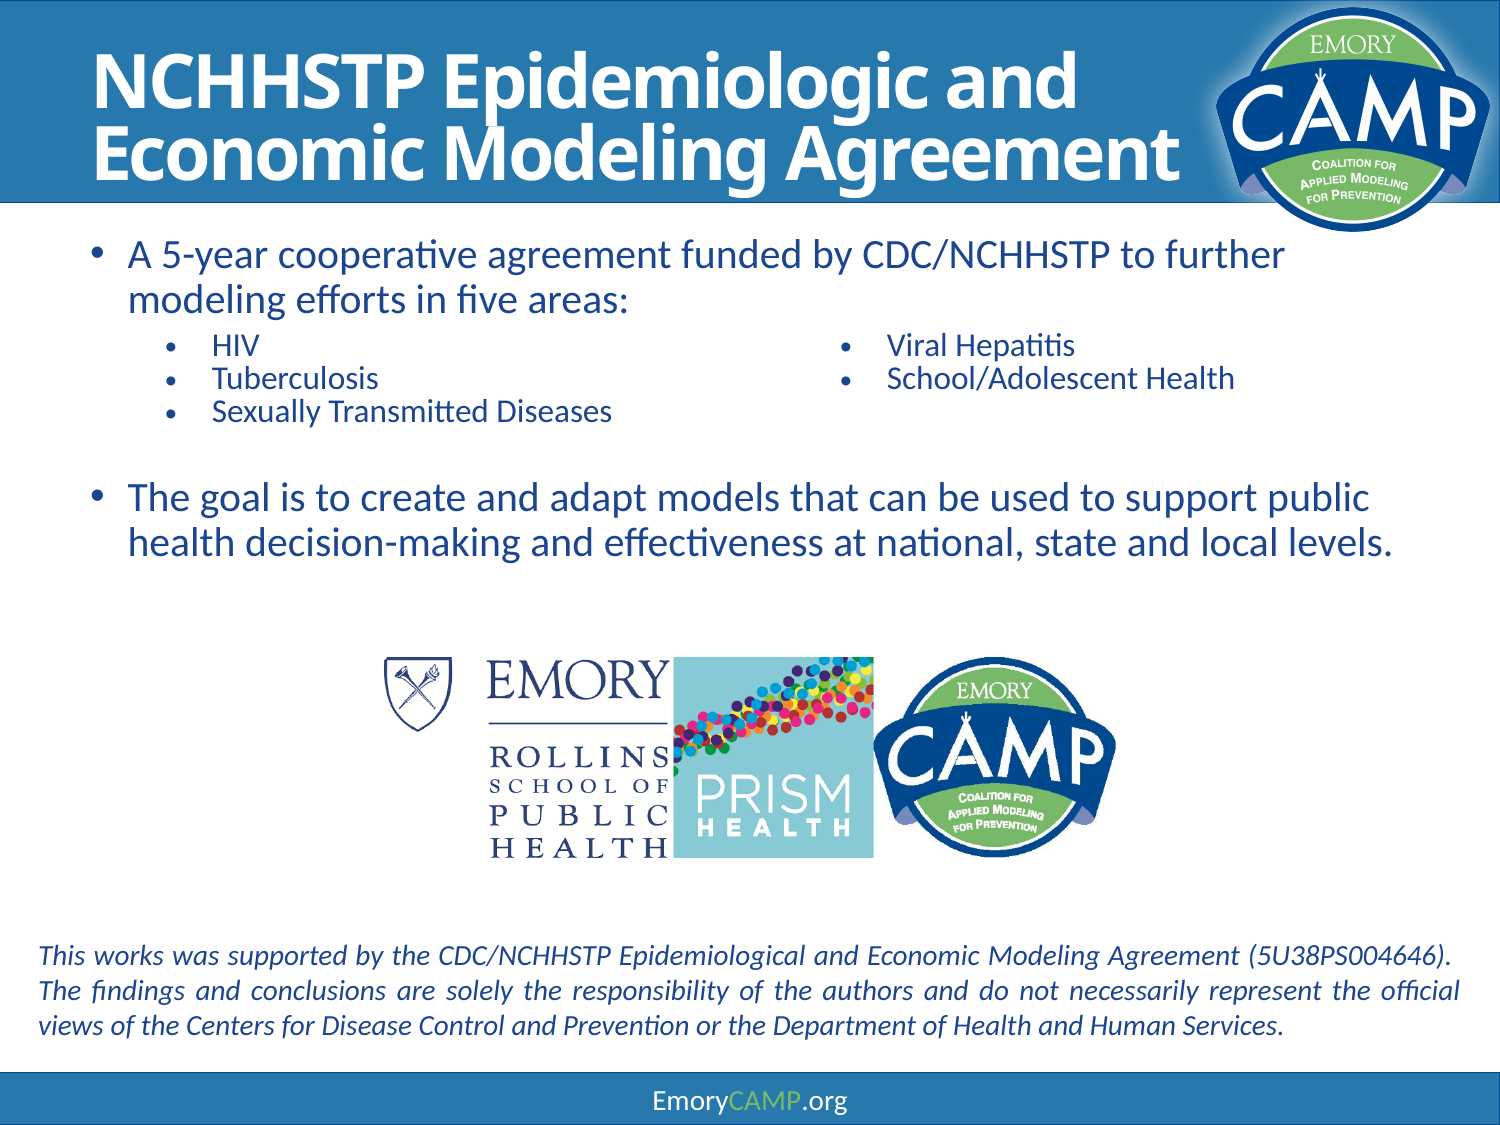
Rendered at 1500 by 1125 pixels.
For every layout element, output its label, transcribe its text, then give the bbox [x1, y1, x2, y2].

title NCHHSTP Epidemiologic and Economic Modeling Agreement [75, 37, 1200, 203]
list A 5-year cooperative agreement funded by CDC/NCHHSTP to further modeling efforts in five areas: The goal is to create and adapt models that can be used to support public health decision-making and effectiveness at national, state and local levels. [75, 459, 1425, 874]
picture [384, 657, 1116, 858]
text_box This works was supported by the CDC/NCHHSTP Epidemiological and Economic Modeling Agreement (5U38PS004646). The findings and conclusions are solely the responsibility of the authors and do not necessarily represent the official views of the Centers for Disease Control and Prevention or the Department of Health and Human Services. [23, 928, 1477, 1049]
list A 5-year cooperative agreement funded by CDC/NCHHSTP to further modeling efforts in five areas: The goal is to create and adapt models that can be used to support public health decision-making and effectiveness at national, state and local levels. [75, 224, 1425, 323]
table_header HIV Tuberculosis Sexually Transmitted Diseases [76, 324, 749, 457]
table_header Viral Hepatitis School/Adolescent Health [751, 324, 1424, 457]
picture [1216, 7, 1490, 232]
